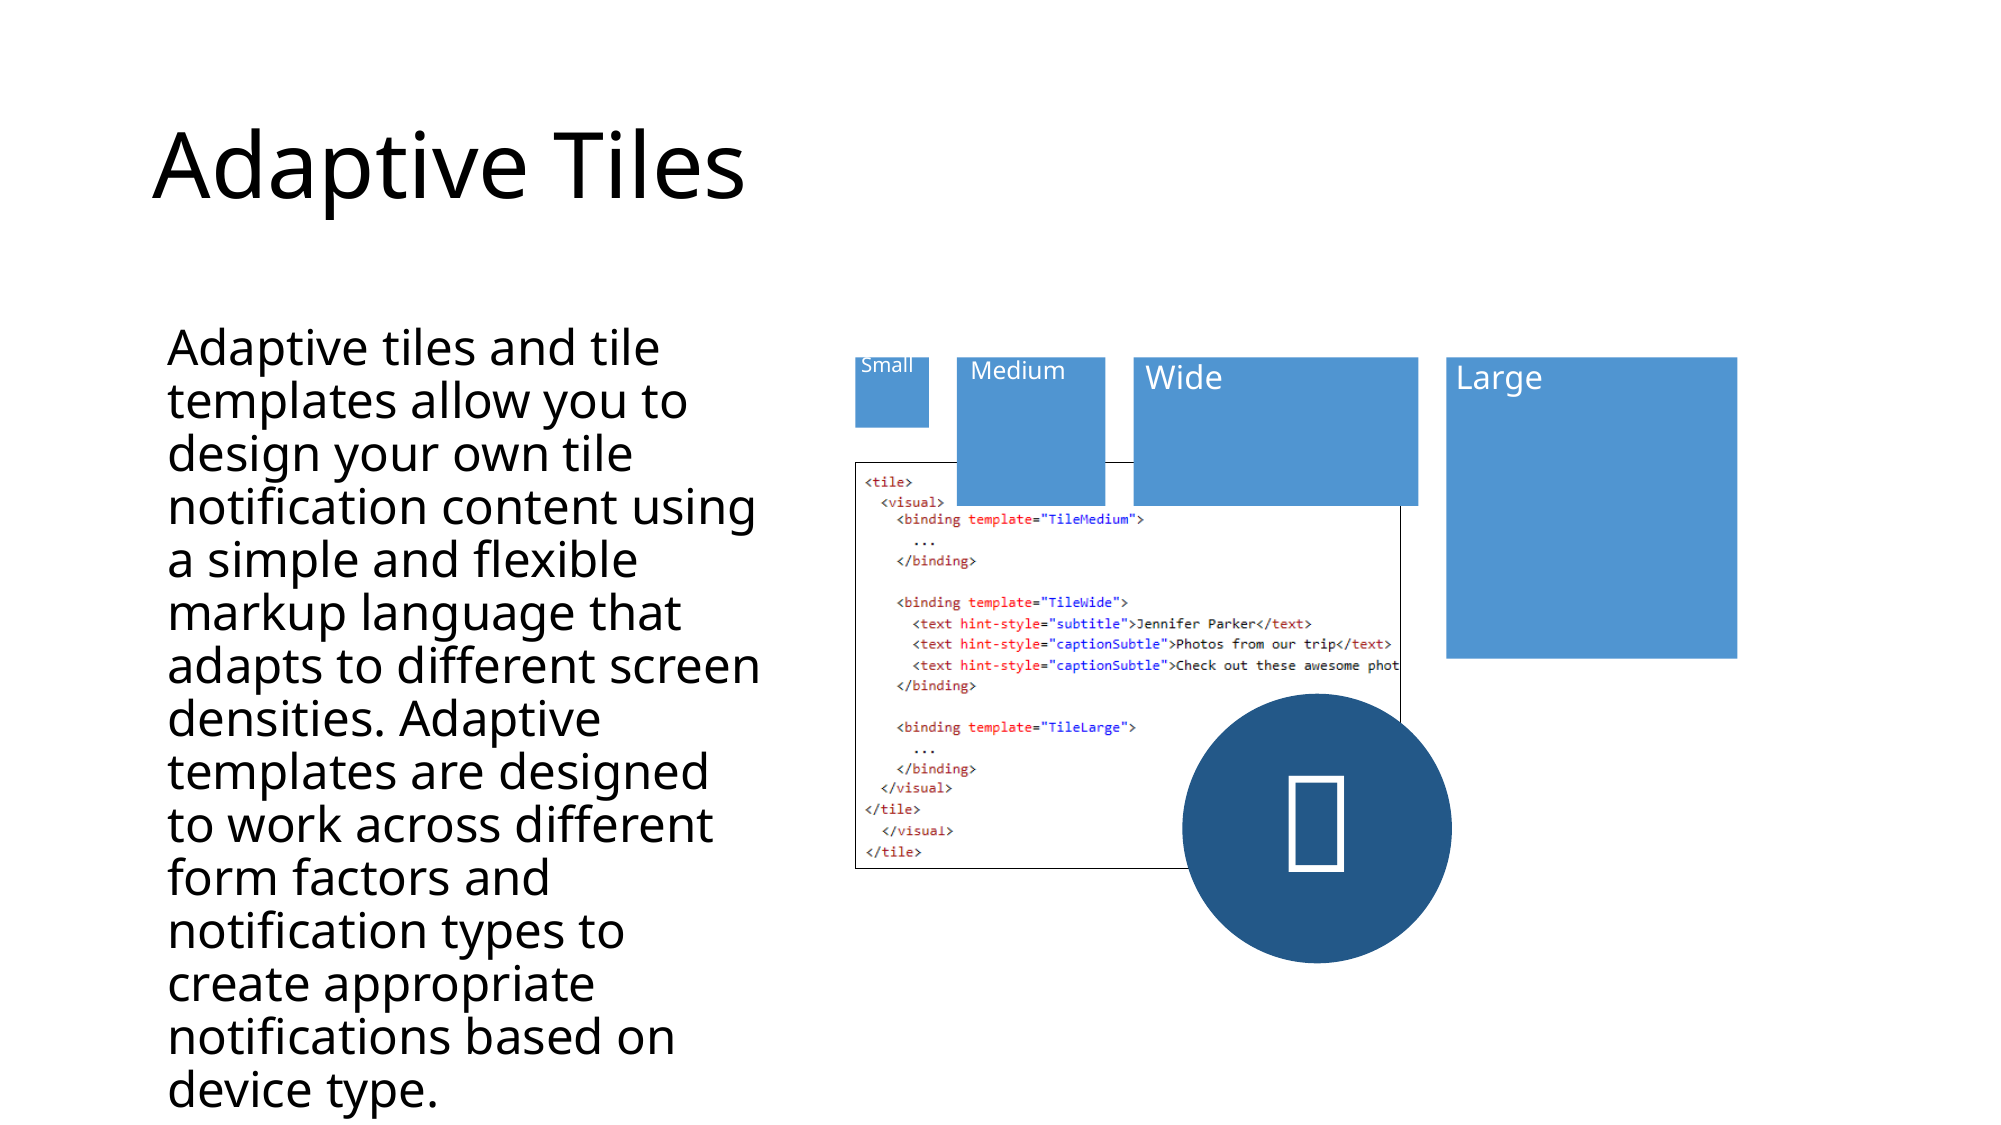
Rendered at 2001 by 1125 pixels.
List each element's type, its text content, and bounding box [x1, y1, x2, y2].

title Adaptive Tiles [137, 59, 1863, 278]
text_box Medium [941, 344, 1096, 398]
text_box [1446, 357, 1738, 659]
text_box Large [1426, 343, 1573, 415]
text_box Adaptive tiles and tile templates allow you to design your own tile notification content using a simple and flexible markup language that adapts to different screen densities. Adaptive templates are designed to work across different form factors and notification types to create appropriate notifications based on device type. [137, 299, 799, 1072]
text_box [1133, 357, 1419, 506]
text_box Small [831, 343, 943, 388]
text_box Wide [1115, 343, 1253, 415]
picture [855, 462, 1401, 869]
text_box [956, 357, 1106, 462]
text_box  [1188, 722, 1453, 964]
text_box [855, 388, 929, 428]
